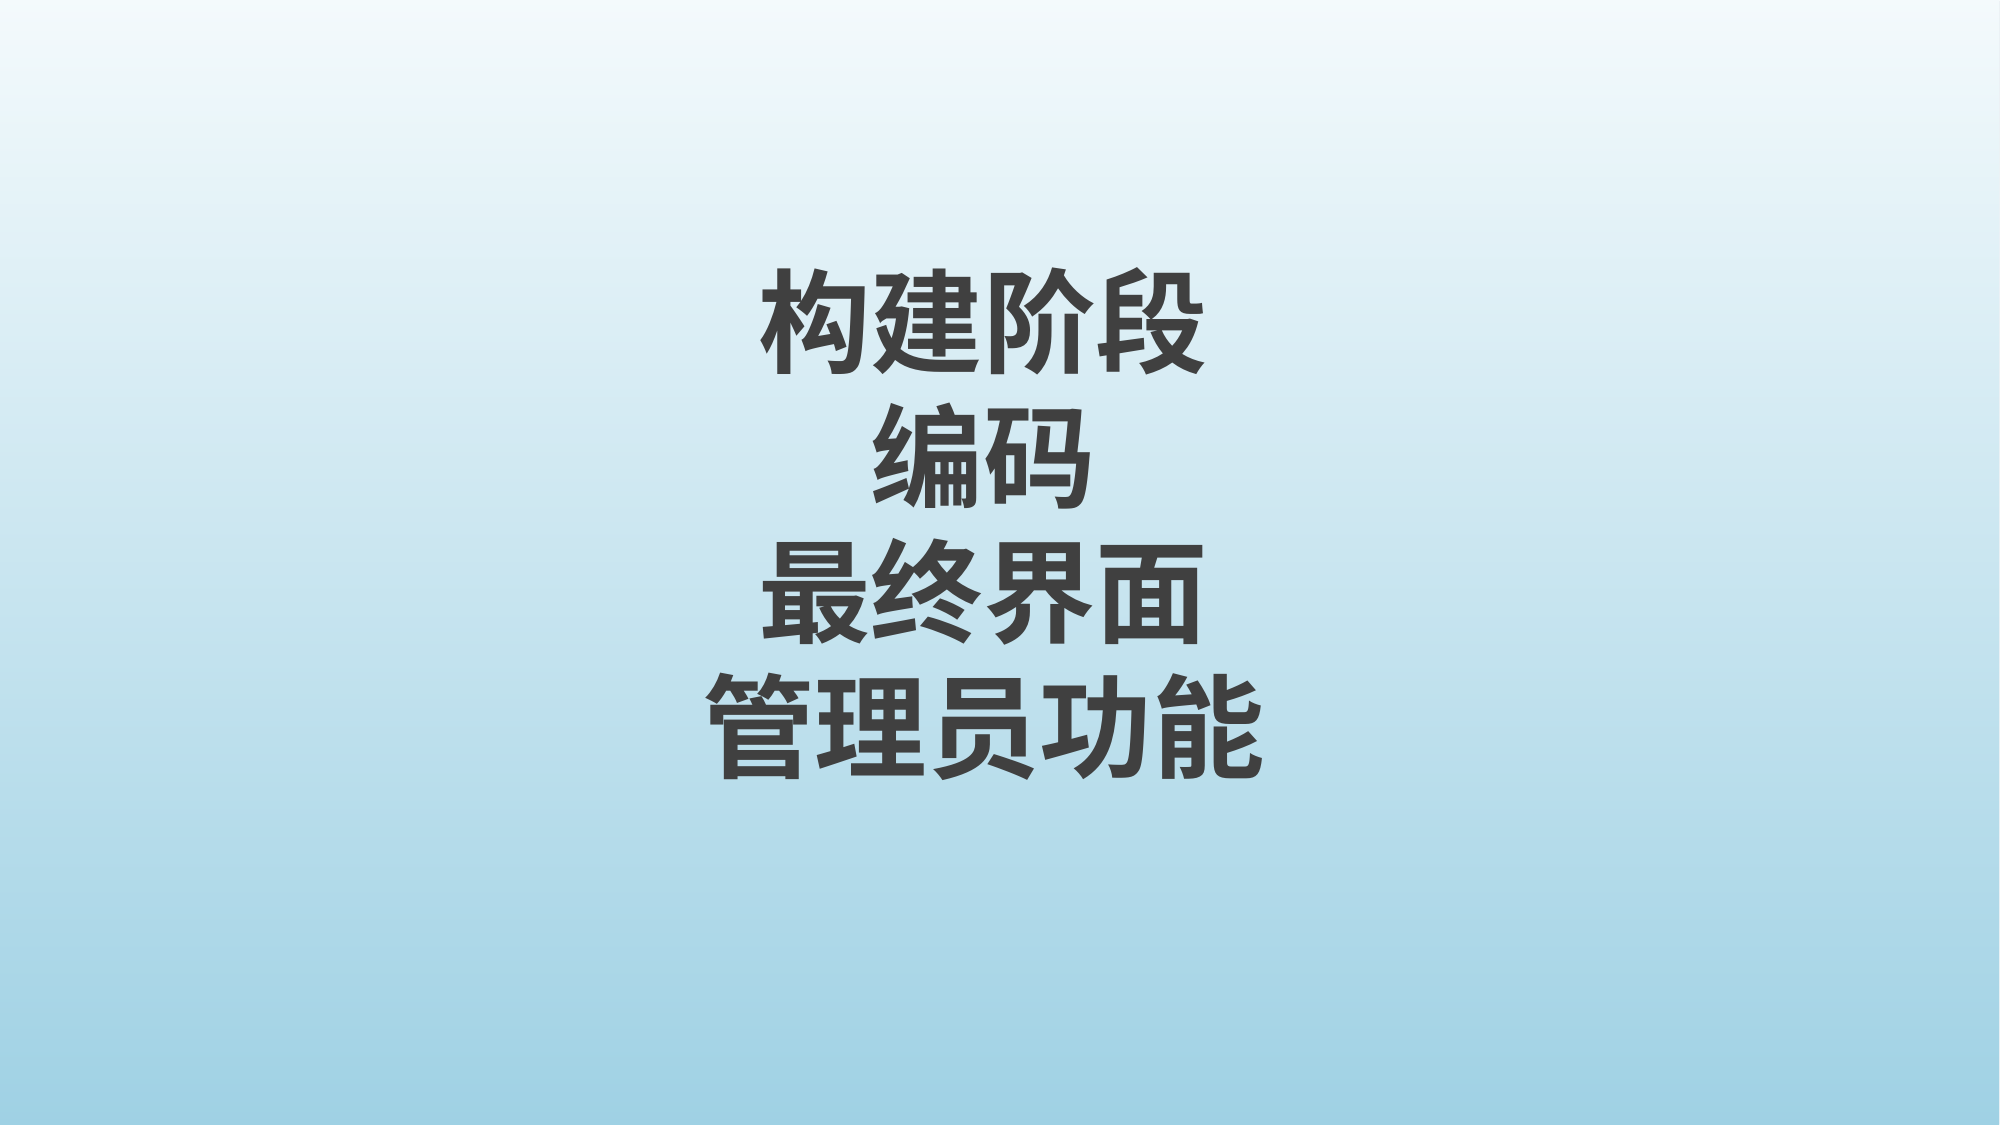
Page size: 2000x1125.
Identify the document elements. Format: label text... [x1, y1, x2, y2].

text_box 构建阶段 编码 最终界面 管理员功能 [686, 244, 1280, 935]
